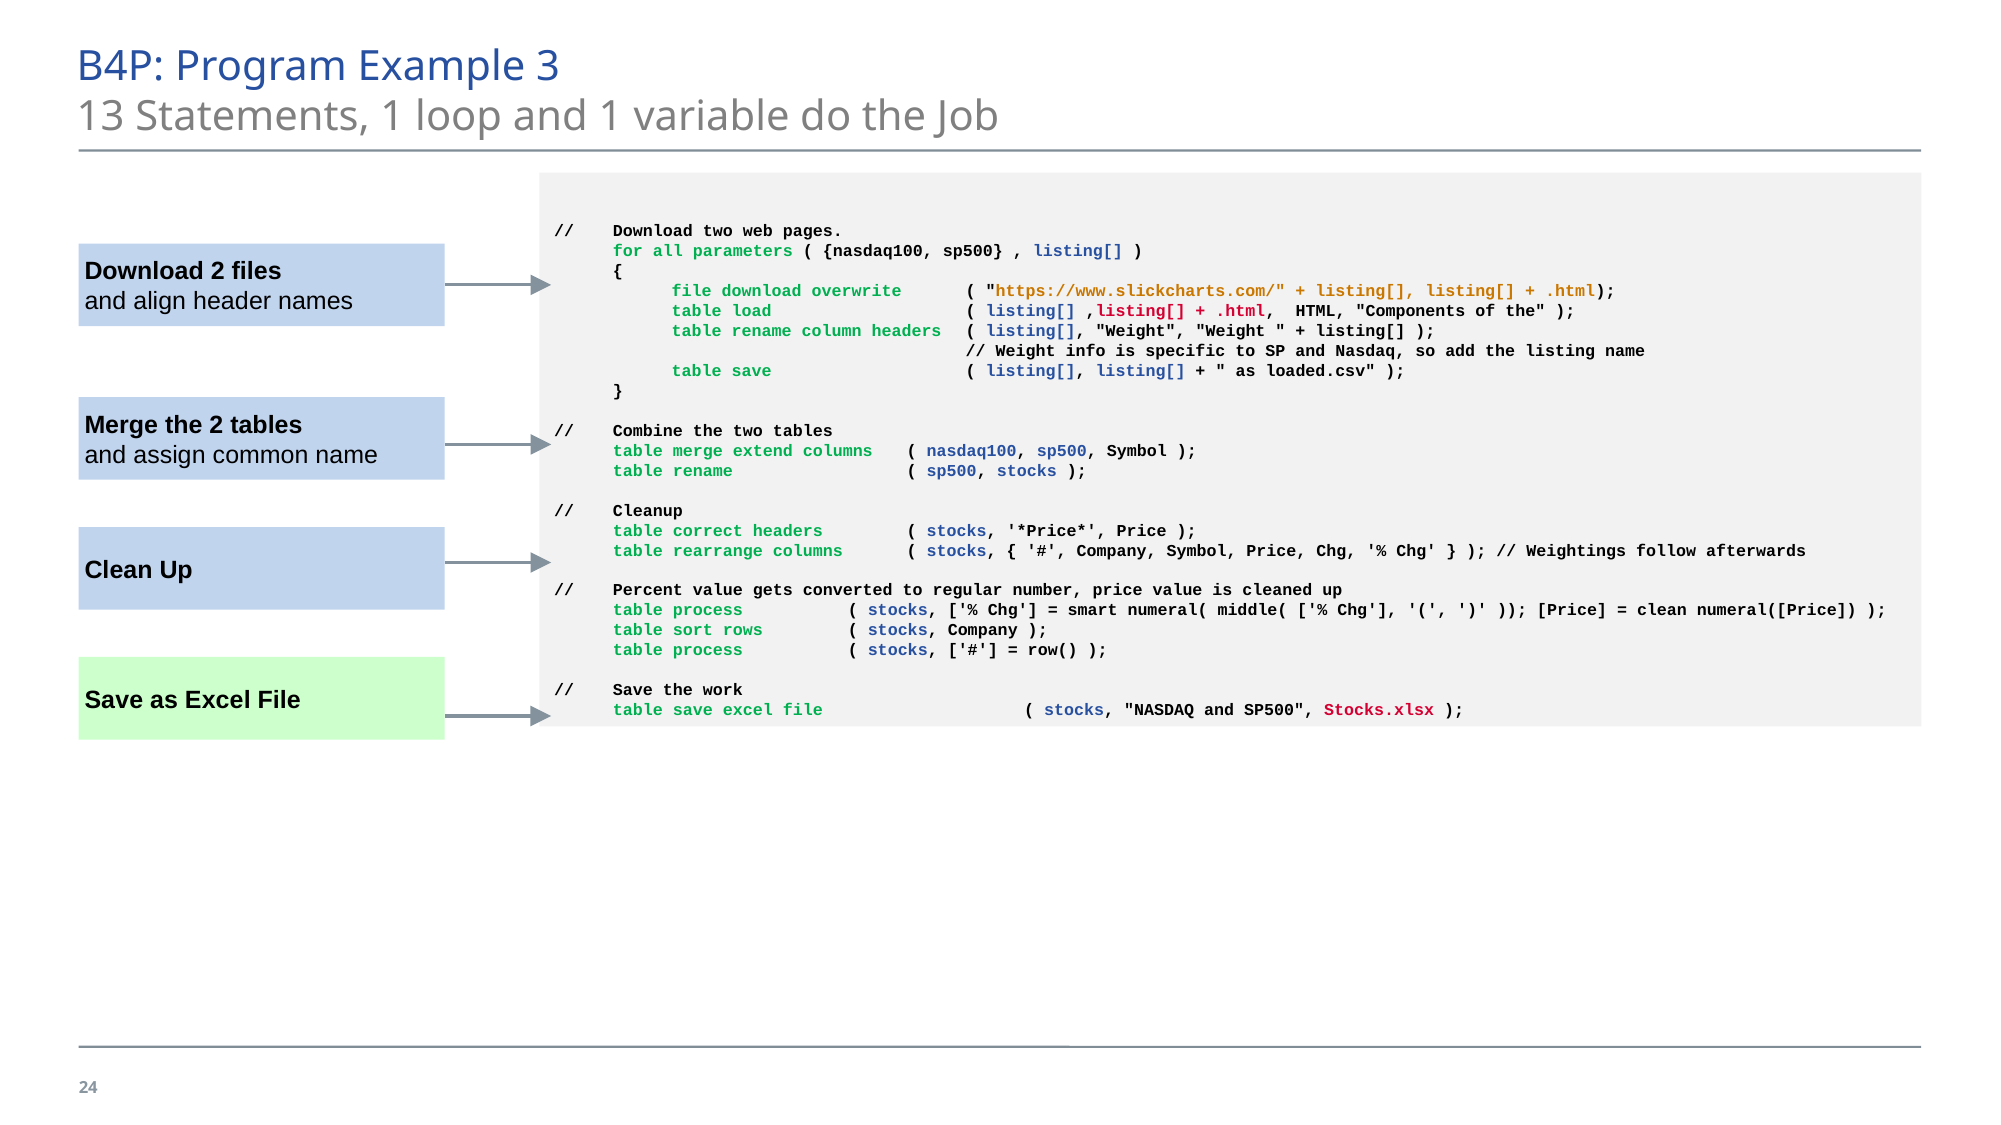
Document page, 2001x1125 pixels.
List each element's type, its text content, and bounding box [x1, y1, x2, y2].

text_box Save as Excel File [77, 655, 447, 742]
text_box Download 2 files and align header names [77, 241, 447, 328]
text_box // Download two web pages. for all parameters ( {nasdaq100, sp500} , listing[] ) { file download overwrite ( "https://www.slickcharts.com/" + listing[], listing[] + .html); table load ( listing[] ,listing[] + .html, HTML, "Components of the" ); table rename column headers ( listing[], "Weight", "Weight " + listing[] ); // Weight info is specific to SP and Nasdaq, so add the listing name table save ( listing[], listing[] + " as loaded.csv" ); } // Combine the two tables table merge extend columns ( nasdaq100, sp500, Symbol ); table rename ( sp500, stocks ); // Cleanup table correct headers ( stocks, '*Price*', Price ); table rearrange columns ( stocks, { '#', Company, Symbol, Price, Chg, '% Chg' } ); // Weightings follow afterwards // Percent value gets converted to regular number, price value is cleaned up table process ( stocks, ['% Chg'] = smart numeral( middle( ['% Chg'], '(', ')' )); [Price] = clean numeral([Price]) ); table sort rows ( stocks, Company ); table process ( stocks, ['#'] = row() ); // Save the work table save excel file ( stocks, "NASDAQ and SP500", Stocks.xlsx ); [539, 172, 1922, 727]
title B4P: Program Example 3 13 Statements, 1 loop and 1 variable do the Job [76, 30, 1920, 149]
text_box Clean Up [77, 525, 447, 612]
text_box Merge the 2 tables and assign common name [77, 395, 447, 482]
